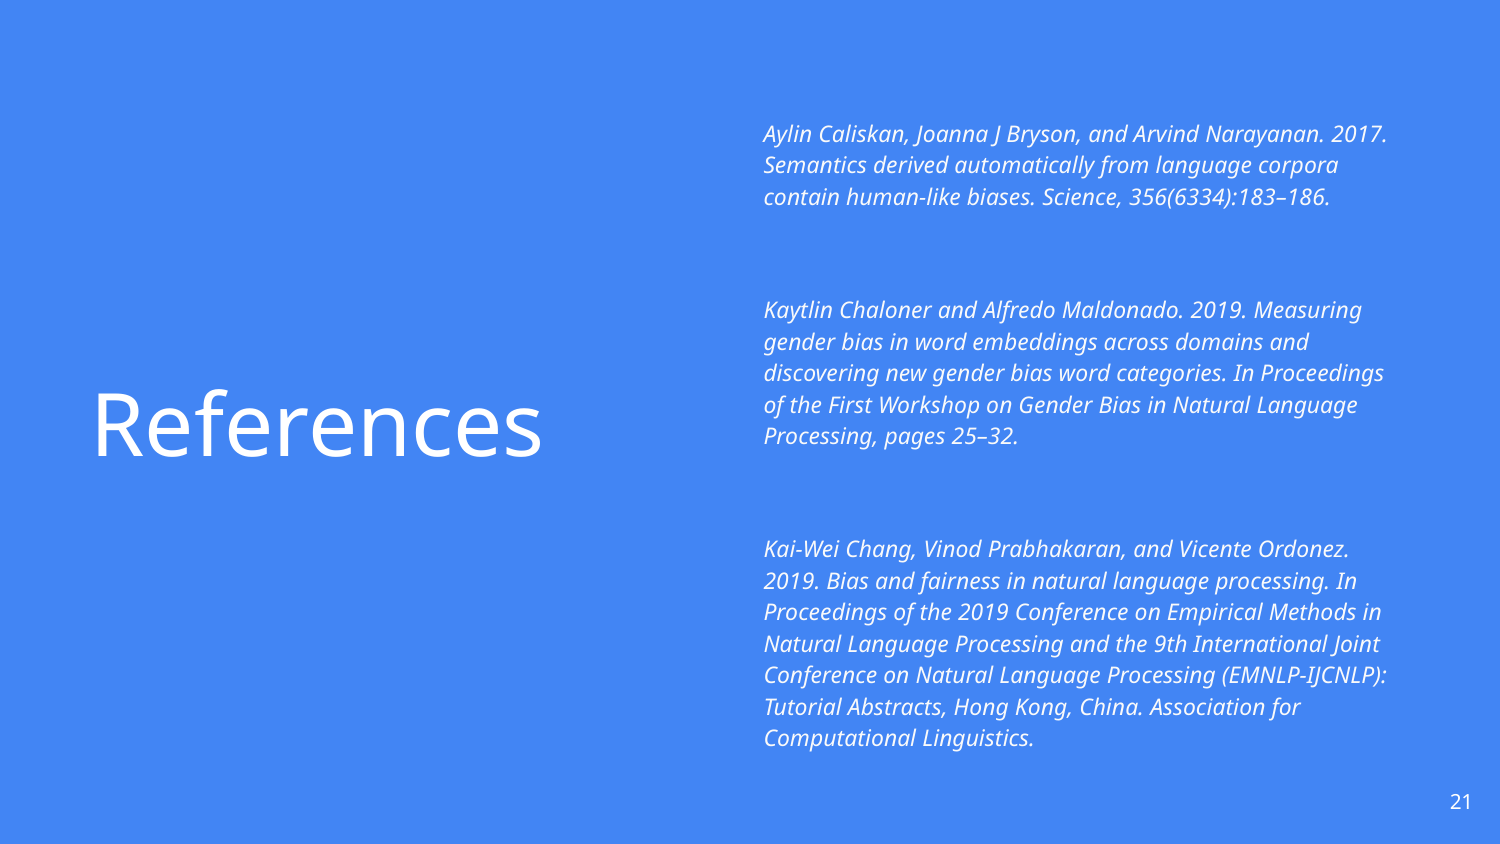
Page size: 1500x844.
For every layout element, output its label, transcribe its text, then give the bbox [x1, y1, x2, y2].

title References [75, 338, 681, 505]
text_box Aylin Caliskan, Joanna J Bryson, and Arvind Narayanan. 2017. Semantics derived automatically from language corpora contain human-like biases. Science, 356(6334):183–186. Kaytlin Chaloner and Alfredo Maldonado. 2019. Measuring gender bias in word embeddings across domains and discovering new gender bias word categories. In Proceedings of the First Workshop on Gender Bias in Natural Language Processing, pages 25–32. Kai-Wei Chang, Vinod Prabhakaran, and Vicente Ordonez. 2019. Bias and fairness in natural language processing. In Proceedings of the 2019 Conference on Empirical Methods in Natural Language Processing and the 9th International Joint Conference on Natural Language Processing (EMNLP-IJCNLP): Tutorial Abstracts, Hong Kong, China. Association for Computational Linguistics. [748, 120, 1425, 803]
slide_number 21 [1398, 770, 1489, 835]
